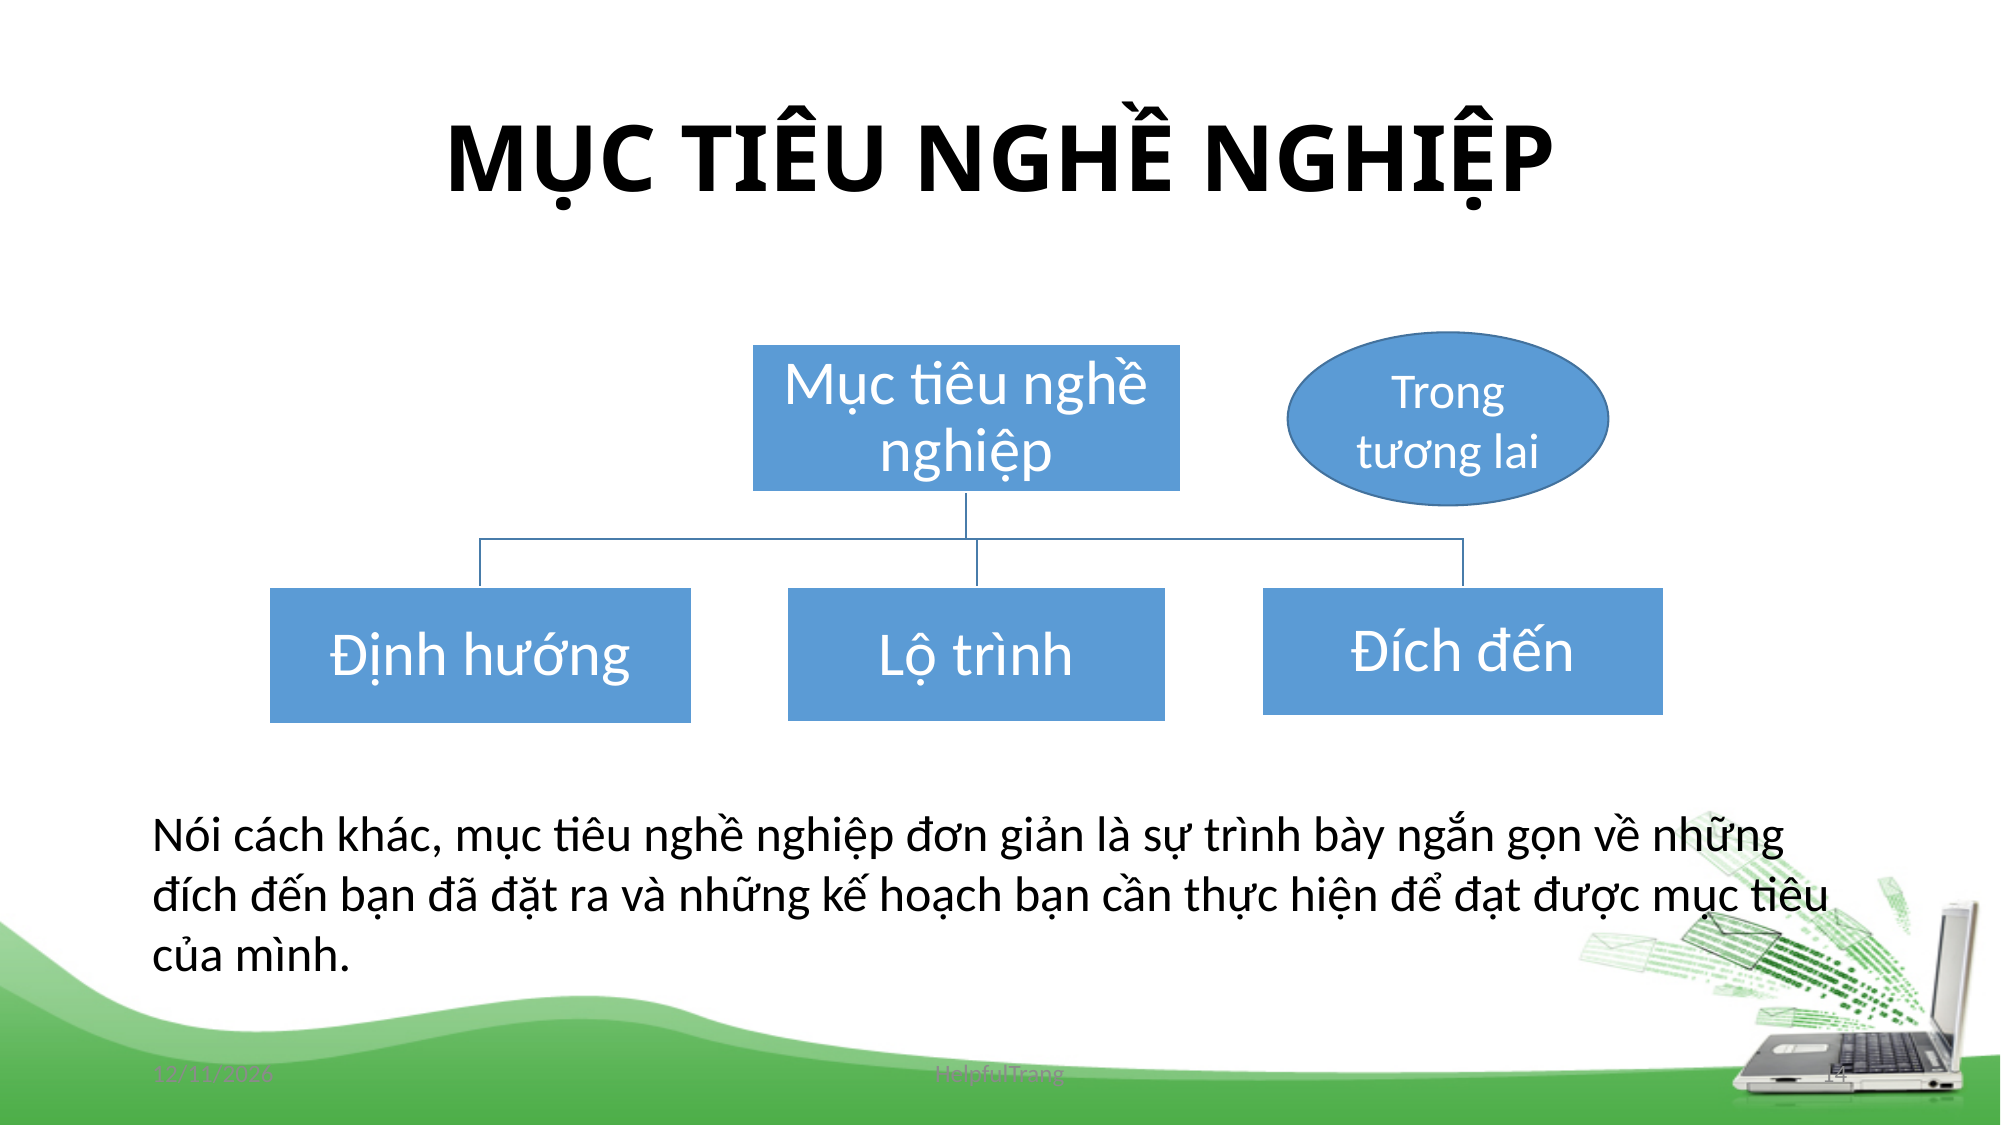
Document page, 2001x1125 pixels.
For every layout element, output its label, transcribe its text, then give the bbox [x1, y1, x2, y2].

text_box Nói cách khác, mục tiêu nghề nghiệp đơn giản là sự trình bày ngắn gọn về những đích đến bạn đã đặt ra và những kế hoạch bạn cần thực hiện để đạt được mục tiêu của mình. [137, 793, 1863, 1034]
slide_number 14 [1412, 1042, 1863, 1103]
title MỤC TIÊU NGHỀ NGHIỆP [137, 52, 1863, 271]
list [269, 299, 1664, 769]
picture [0, 0, 2001, 1125]
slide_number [137, 1042, 588, 1103]
footer HelpfulTrang [662, 1042, 1338, 1103]
